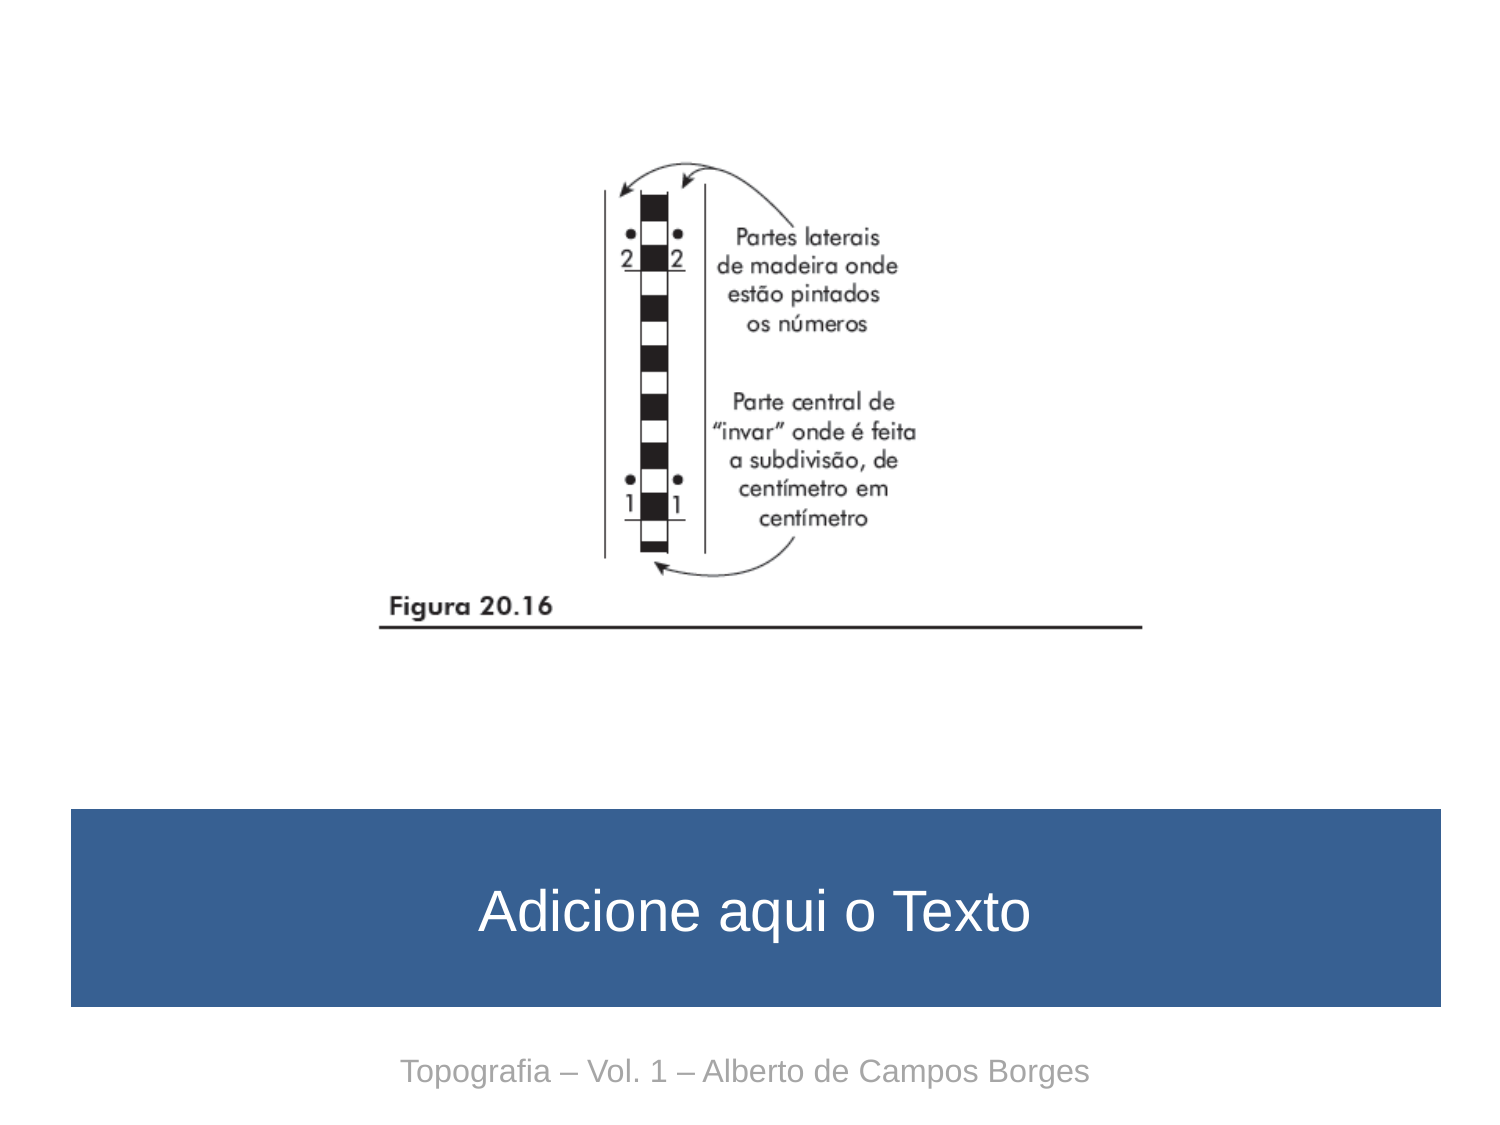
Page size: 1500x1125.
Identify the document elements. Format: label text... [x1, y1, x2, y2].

footer Topografia – Vol. 1 – Alberto de Campos Borges [0, 1042, 1500, 1103]
text_box Adicione aqui o Texto [70, 808, 1442, 1008]
picture [334, 148, 1166, 645]
